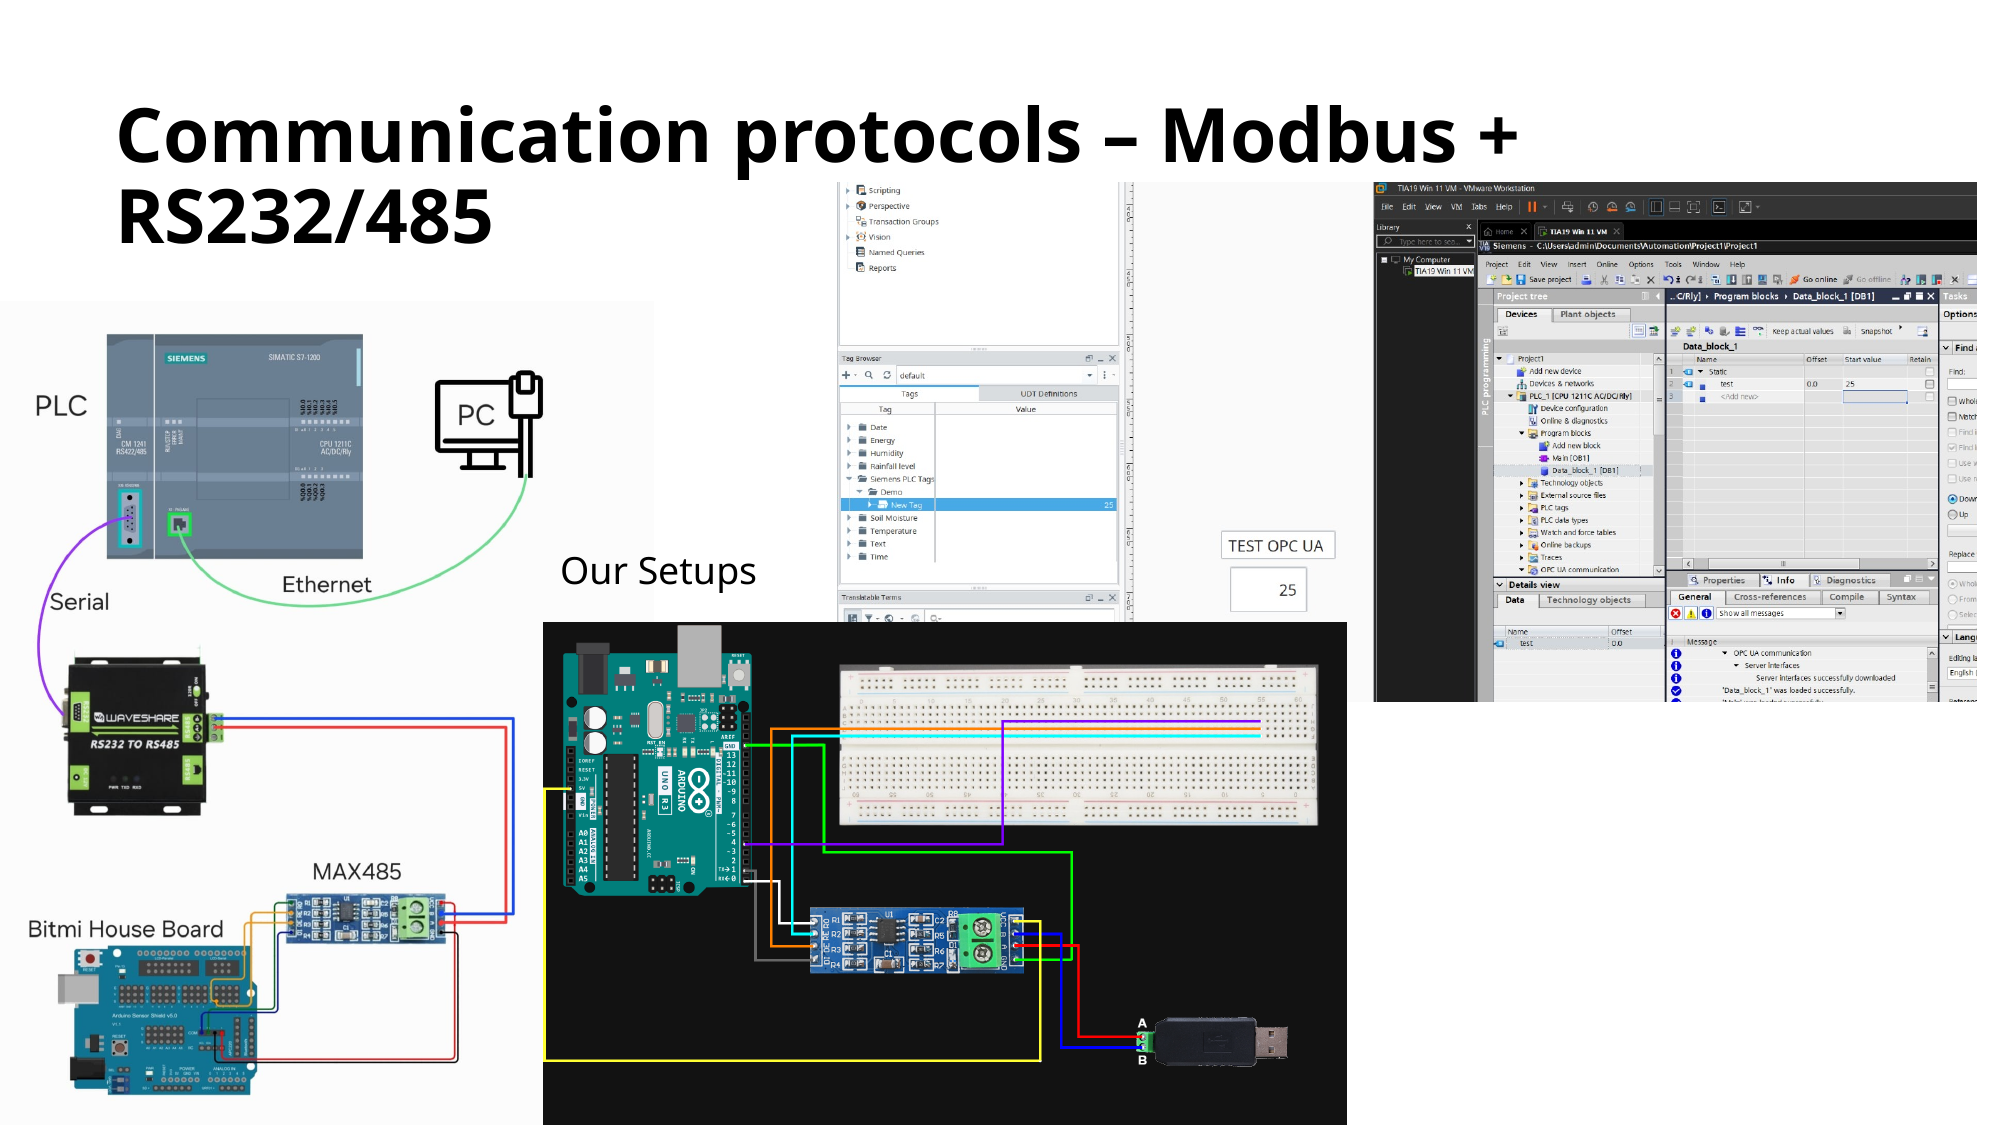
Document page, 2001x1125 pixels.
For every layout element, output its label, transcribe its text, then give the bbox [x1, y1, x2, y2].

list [837, 182, 1977, 702]
title Communication protocols – Modbus + RS232/485 [100, 90, 1849, 276]
picture [0, 301, 1347, 1125]
text_box Our Setups [654, 539, 773, 600]
